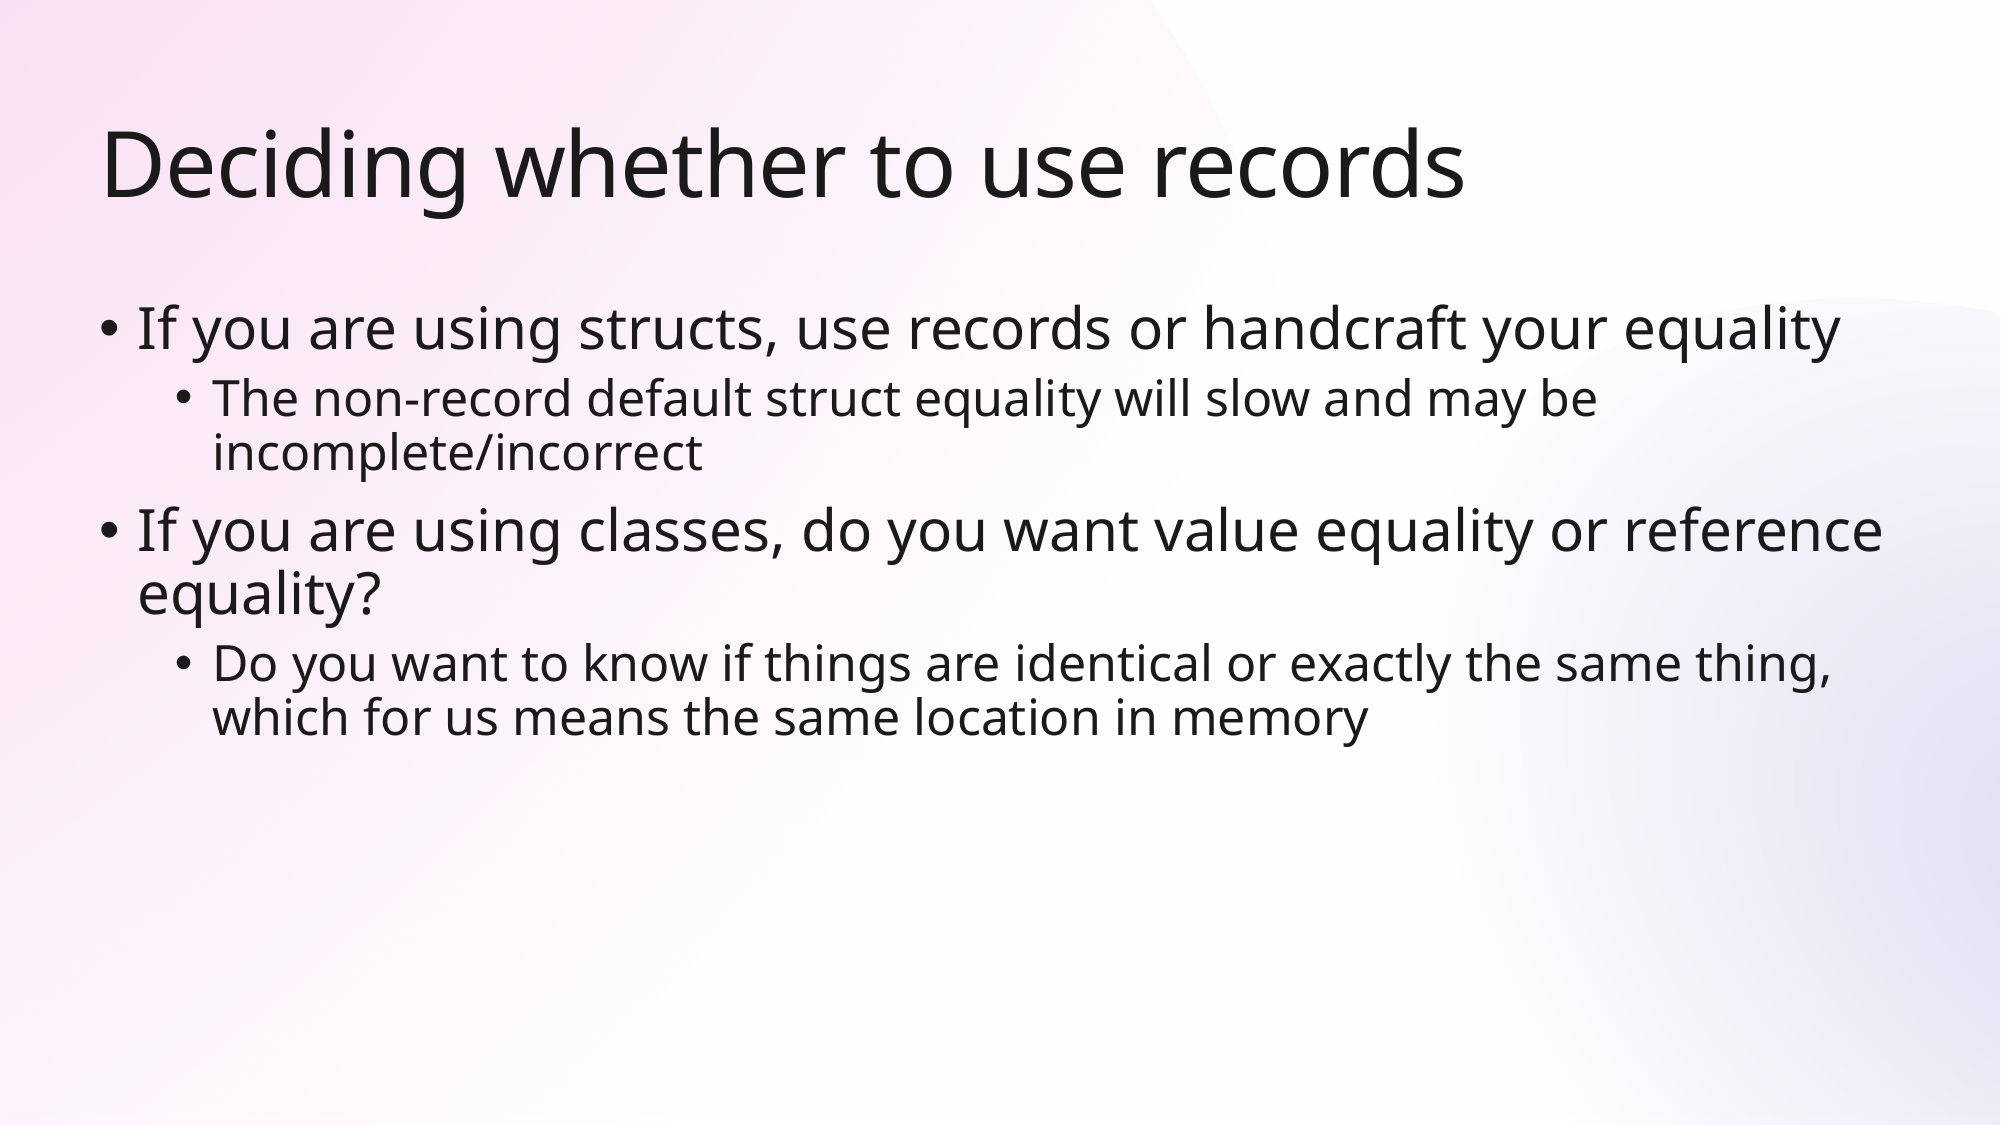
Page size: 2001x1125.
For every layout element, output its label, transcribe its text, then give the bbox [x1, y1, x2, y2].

list If you are using structs, use records or handcraft your equality The non-record default struct equality will slow and may be incomplete/incorrect If you are using classes, do you want value equality or reference equality? Do you want to know if things are identical or exactly the same thing, which for us means the same location in memory [99, 299, 1900, 1025]
title Deciding whether to use records [99, 99, 1900, 235]
picture [0, 0, 2001, 1125]
